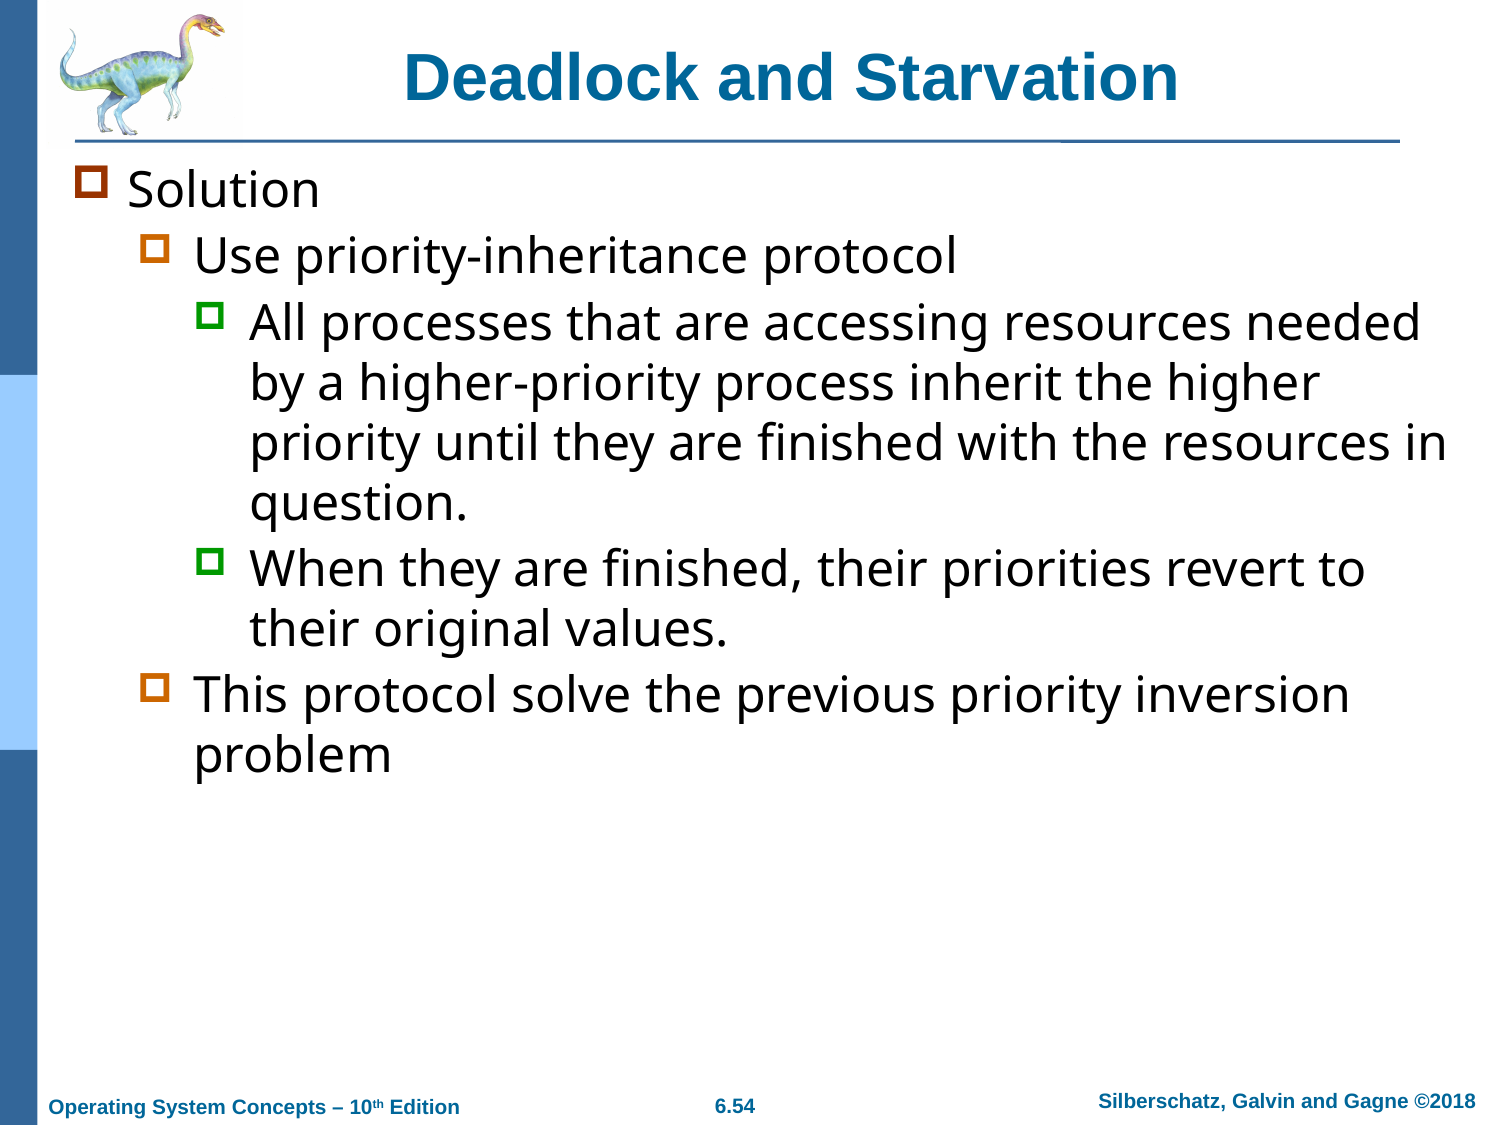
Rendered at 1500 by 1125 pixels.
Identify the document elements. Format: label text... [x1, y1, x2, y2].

title Deadlock and Starvation [159, 26, 1425, 122]
picture [46, 0, 243, 149]
list Solution Use priority-inheritance protocol All processes that are accessing resources needed by a higher-priority process inherit the higher priority until they are finished with the resources in question. When they are finished, their priorities revert to their original values. This protocol solve the previous priority inversion problem [56, 150, 1476, 560]
